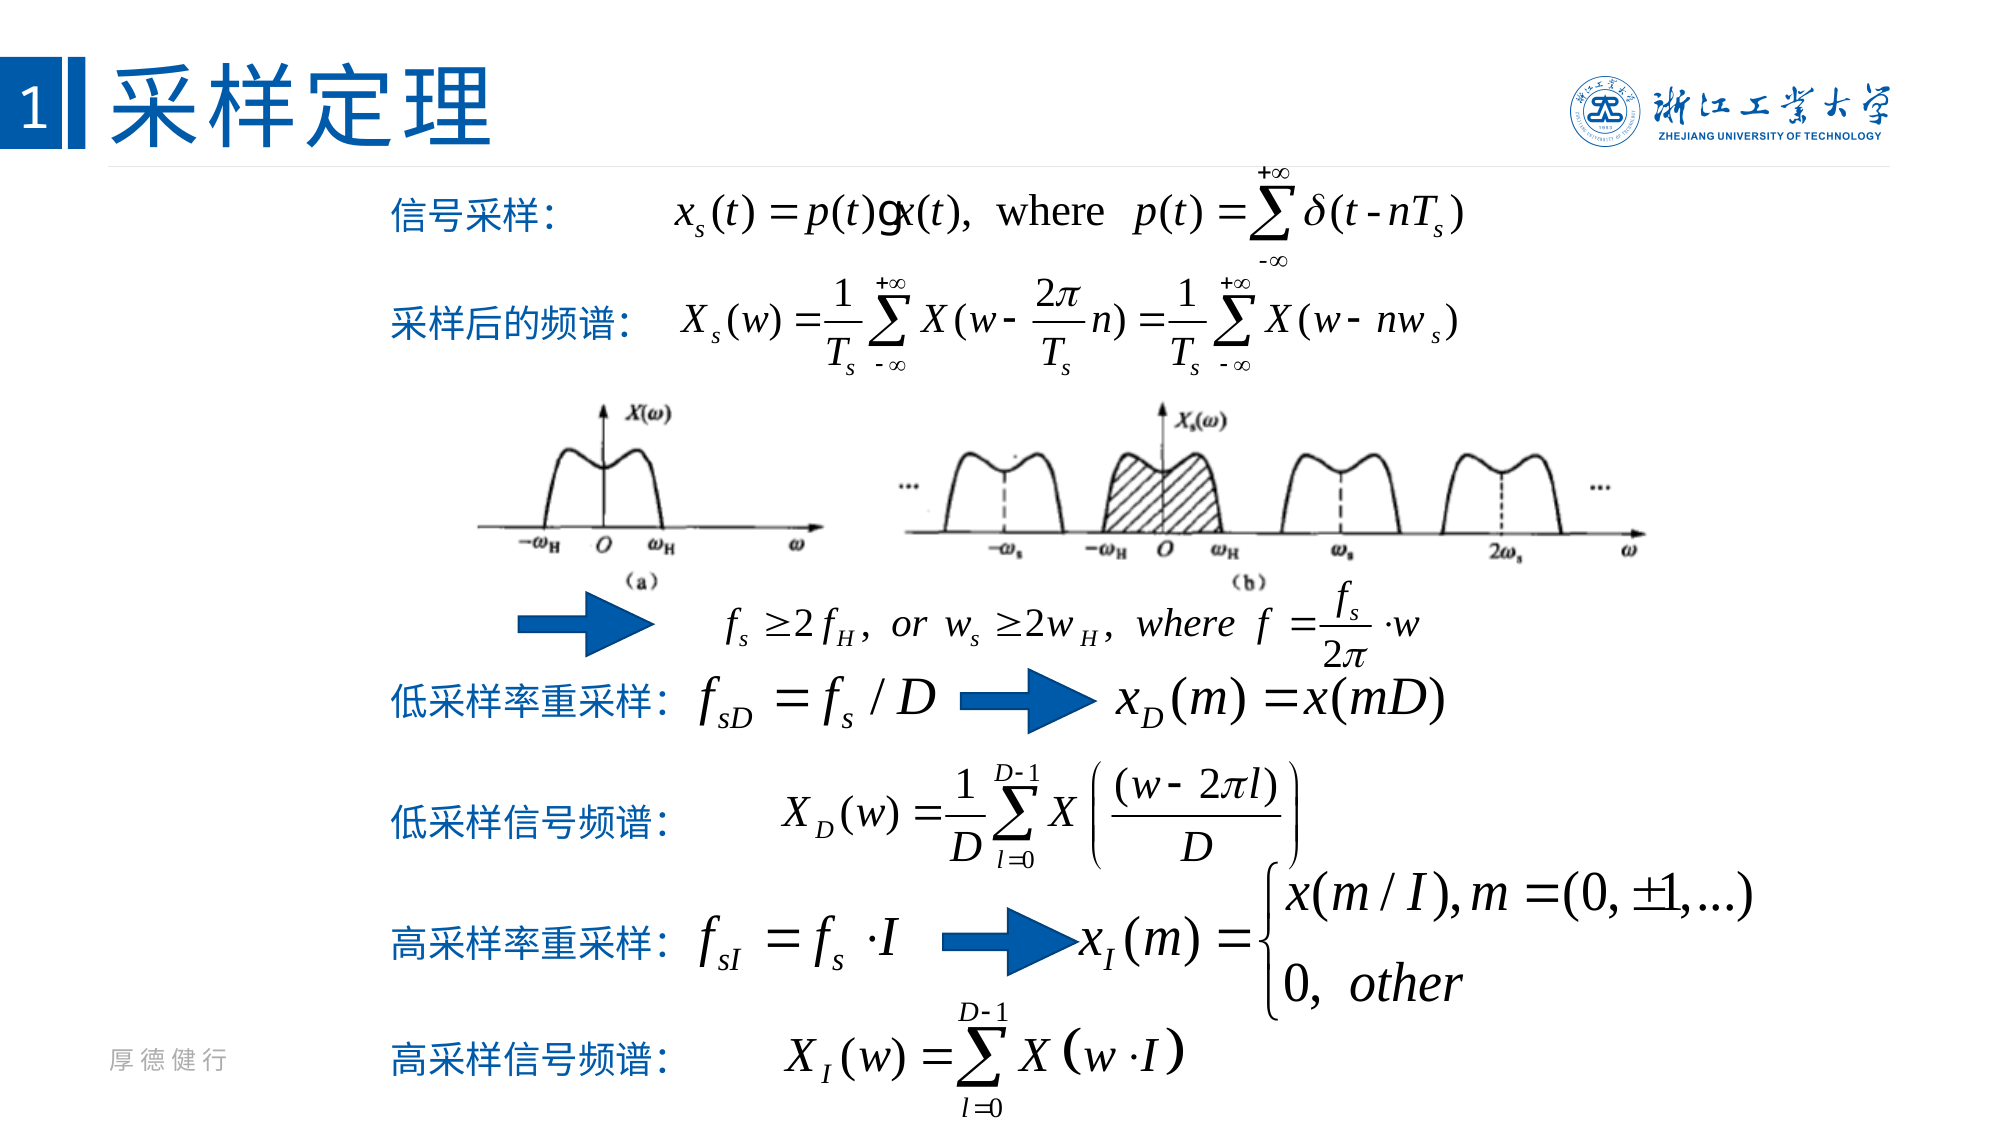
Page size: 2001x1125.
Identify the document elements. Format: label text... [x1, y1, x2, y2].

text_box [774, 989, 1192, 1125]
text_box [772, 752, 1311, 852]
text_box 高采样率重采样： [375, 912, 681, 972]
text_box [517, 604, 656, 658]
text_box 高采样信号频谱： [375, 1028, 706, 1089]
text_box 1 [16, 56, 65, 141]
picture [1624, 76, 1890, 147]
text_box 低采样信号频谱： [375, 791, 706, 852]
text_box 信号采样： [375, 184, 593, 244]
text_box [681, 660, 1458, 742]
text_box 低采样率重采样： [375, 670, 681, 731]
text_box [665, 151, 1473, 278]
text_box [671, 263, 1467, 385]
title 采样定理 [108, 56, 1624, 166]
picture [453, 385, 1686, 604]
text_box 采样后的频谱： [375, 292, 668, 353]
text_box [711, 571, 1427, 660]
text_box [681, 852, 1767, 1032]
